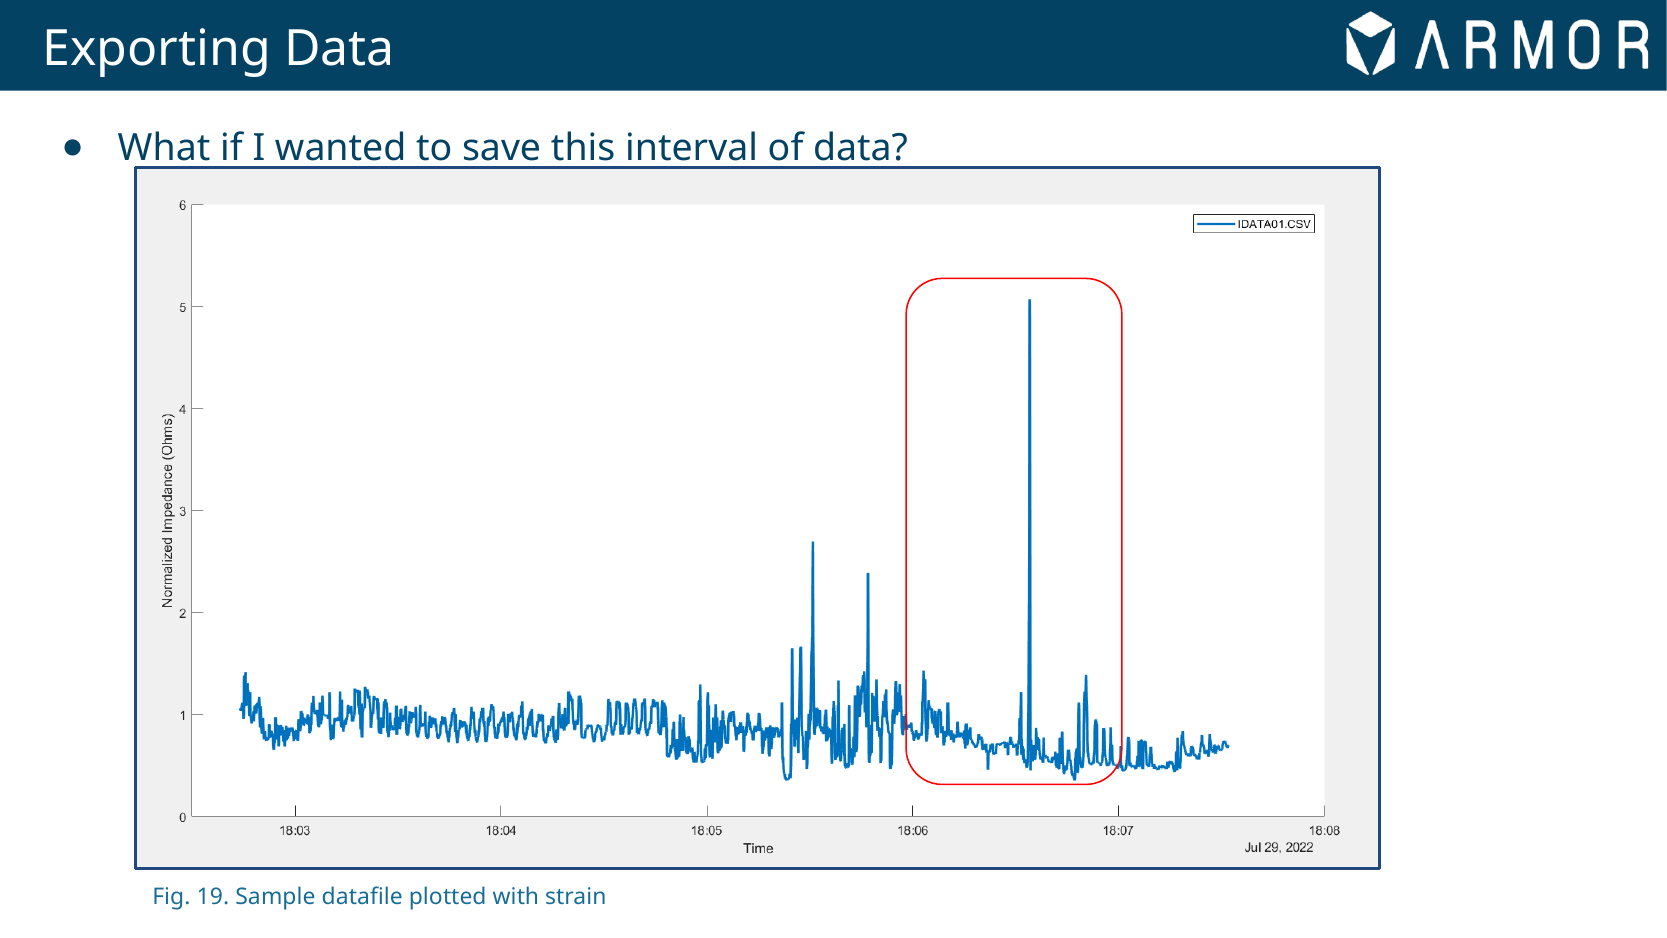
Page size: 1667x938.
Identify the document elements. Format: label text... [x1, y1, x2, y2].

text_box Fig. 19. Sample datafile plotted with strain [137, 874, 1379, 923]
title Exporting Data [27, 9, 1342, 82]
list What if I wanted to save this interval of data? [27, 108, 1639, 868]
picture [1515, 21, 1552, 68]
picture [1350, 12, 1391, 37]
picture [1373, 29, 1394, 74]
picture [1569, 20, 1599, 69]
picture [1347, 29, 1368, 74]
picture [1619, 21, 1648, 68]
picture [1466, 21, 1496, 68]
picture [1416, 20, 1448, 68]
picture [136, 168, 1379, 868]
